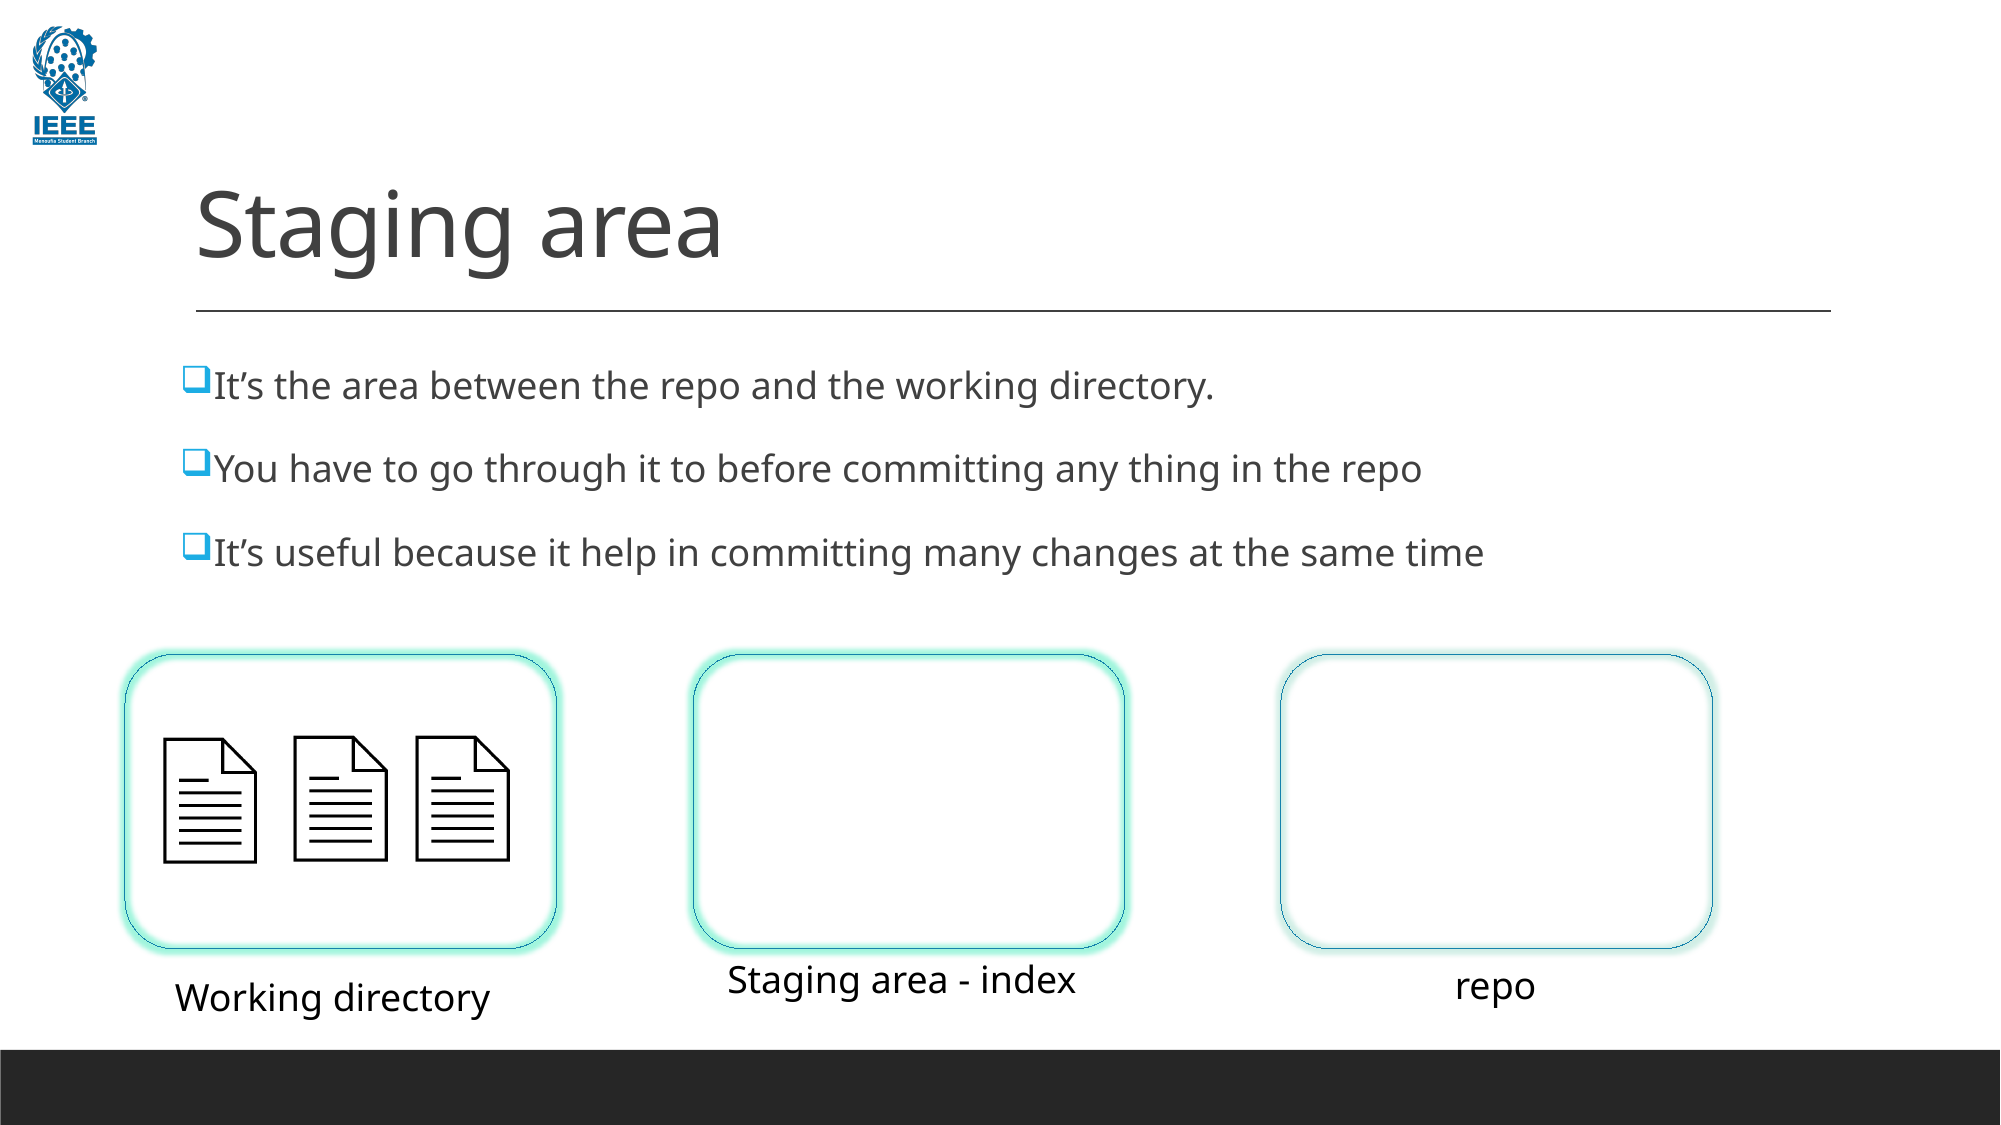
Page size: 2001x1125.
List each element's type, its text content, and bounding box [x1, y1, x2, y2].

list It’s the area between the repo and the working directory. You have to go through it to before committing any thing in the repo It’s useful because it help in committing many changes at the same time [180, 345, 1830, 963]
text_box [693, 654, 1125, 948]
text_box Staging area - index [712, 948, 1106, 1009]
text_box [1280, 654, 1713, 949]
text_box Working directory [159, 967, 510, 1027]
picture [0, 19, 126, 152]
title Staging area [180, 47, 1830, 285]
picture [134, 722, 538, 876]
text_box repo [1440, 954, 1554, 1015]
text_box [124, 654, 557, 949]
